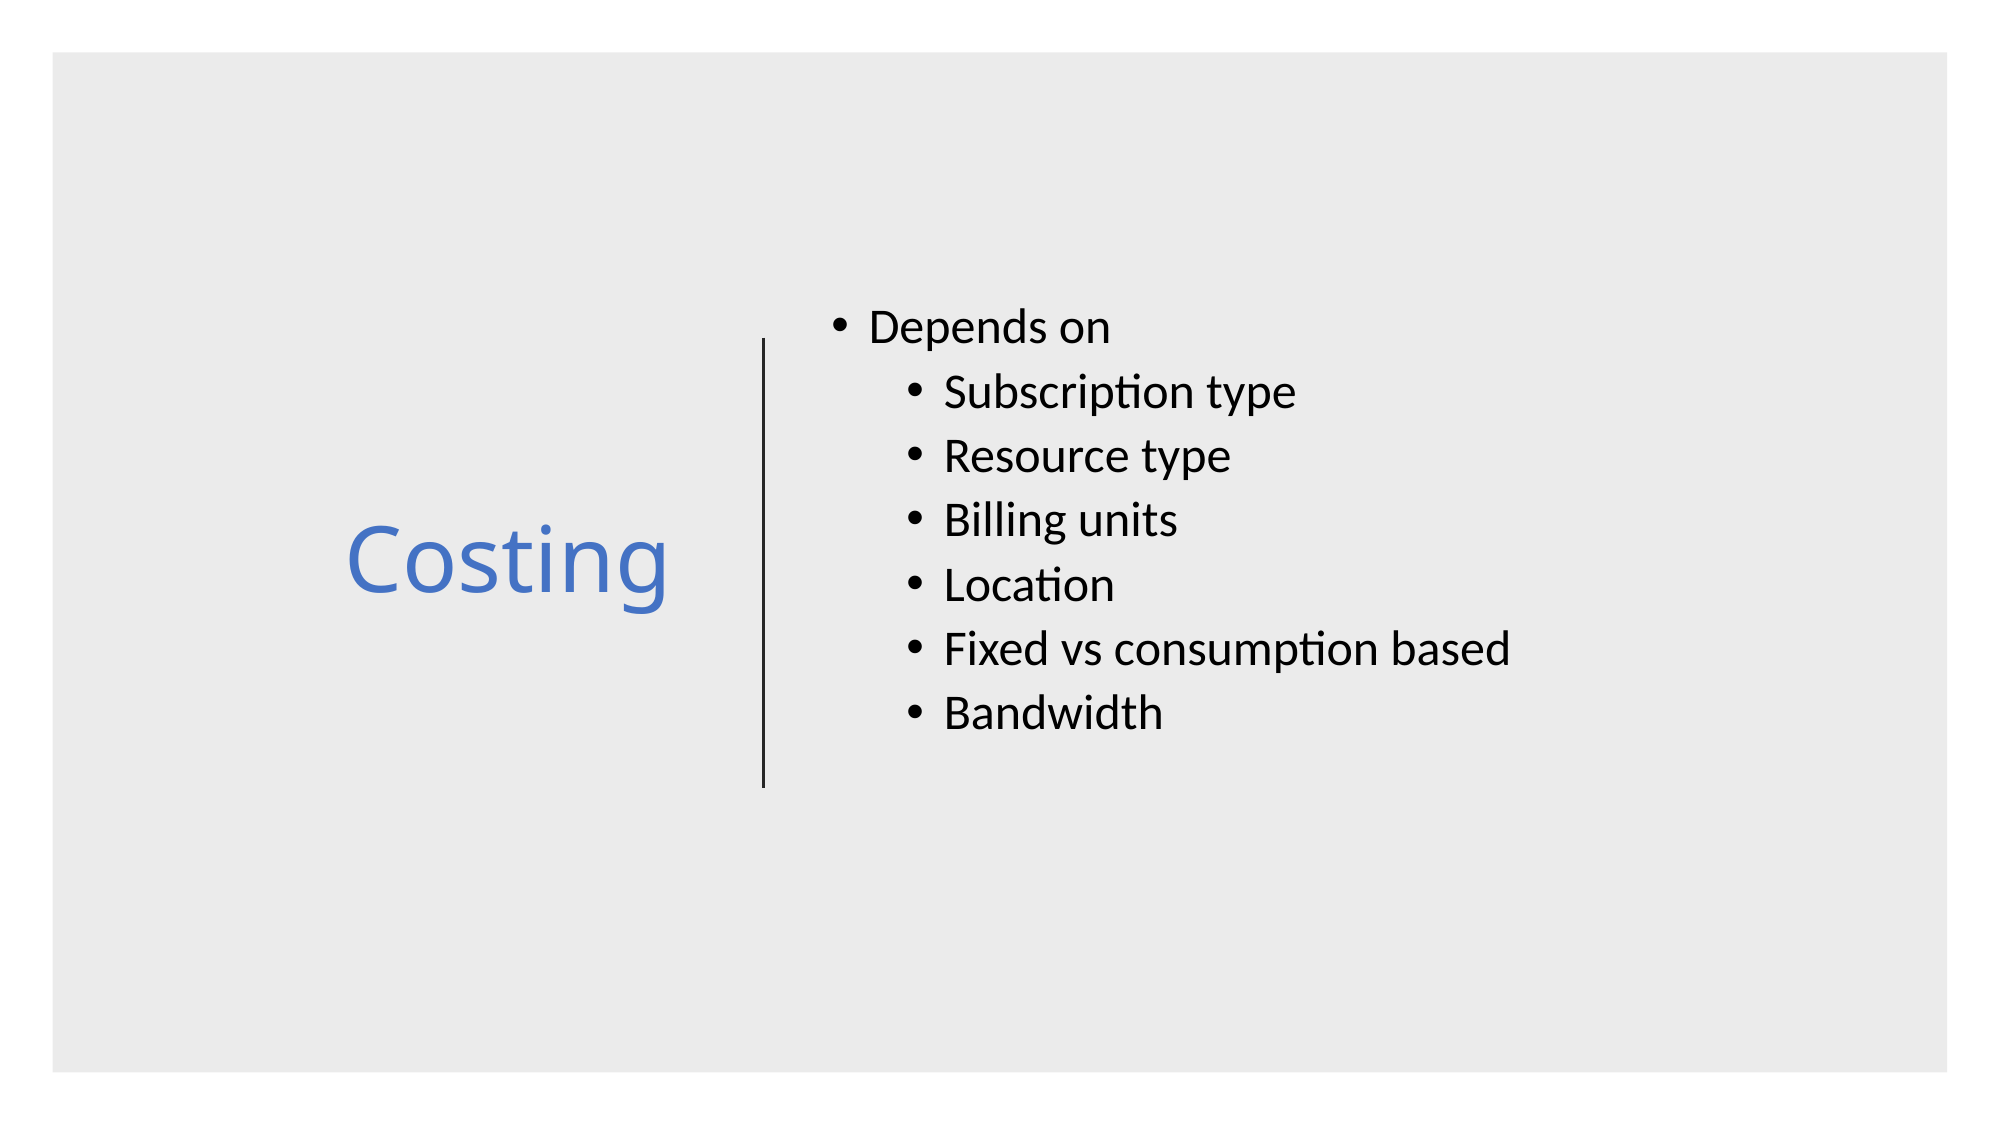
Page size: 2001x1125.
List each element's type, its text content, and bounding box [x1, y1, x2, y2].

text_box [52, 51, 1948, 1073]
title Costing [137, 158, 711, 967]
list Depends on Subscription type Resource type Billing units Location Fixed vs consumption based Bandwidth [816, 158, 1863, 967]
